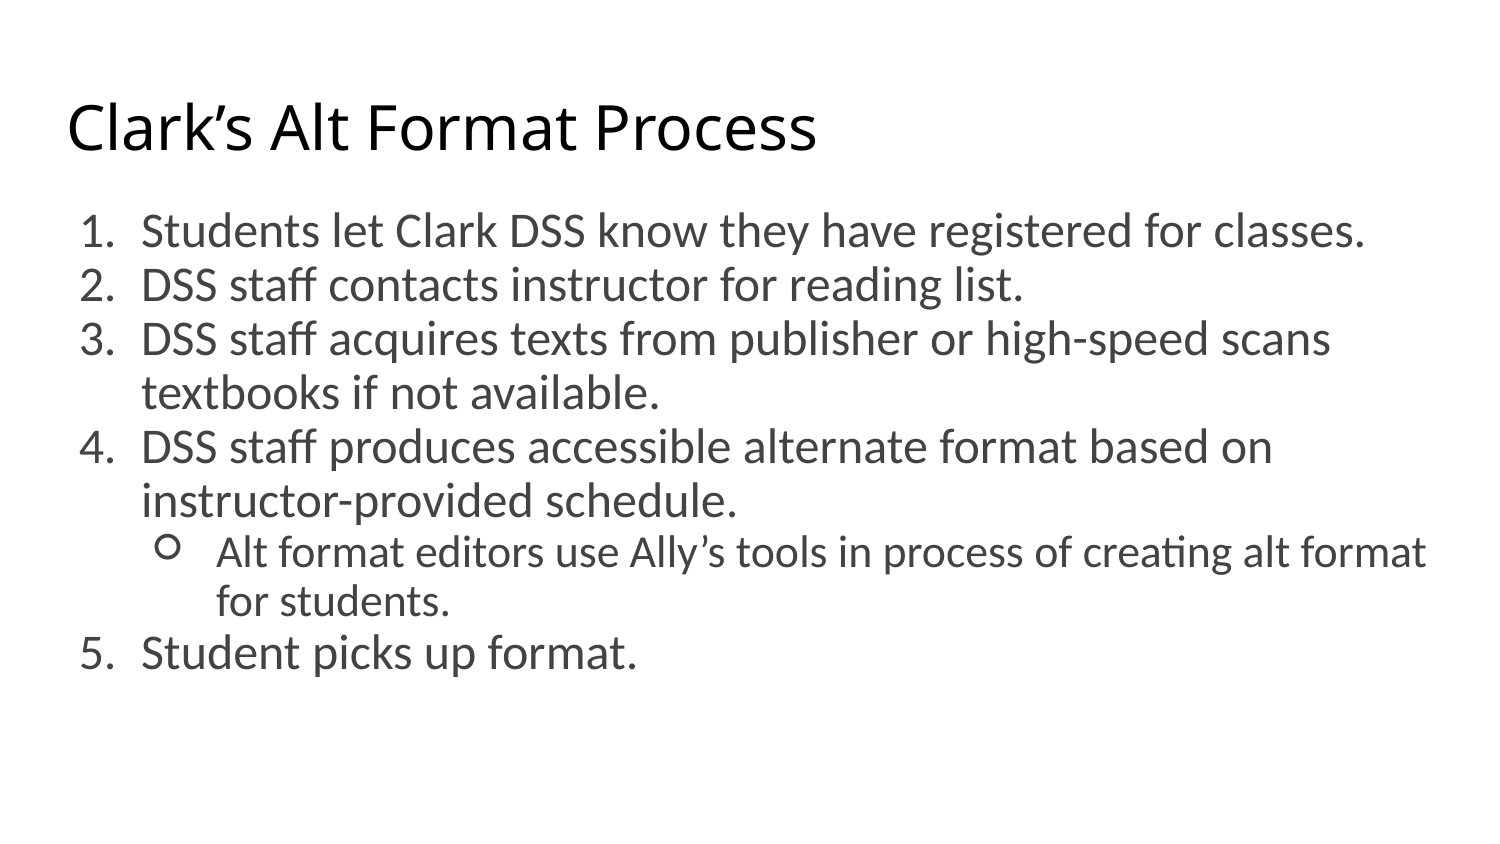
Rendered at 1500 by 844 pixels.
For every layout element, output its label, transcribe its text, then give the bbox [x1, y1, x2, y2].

title Clark’s Alt Format Process [51, 72, 1449, 167]
list Students let Clark DSS know they have registered for classes. DSS staff contacts instructor for reading list. DSS staff acquires texts from publisher or high-speed scans textbooks if not available. DSS staff produces accessible alternate format based on instructor-provided schedule. Alt format editors use Ally’s tools in process of creating alt format for students. Student picks up format. [51, 189, 1449, 772]
